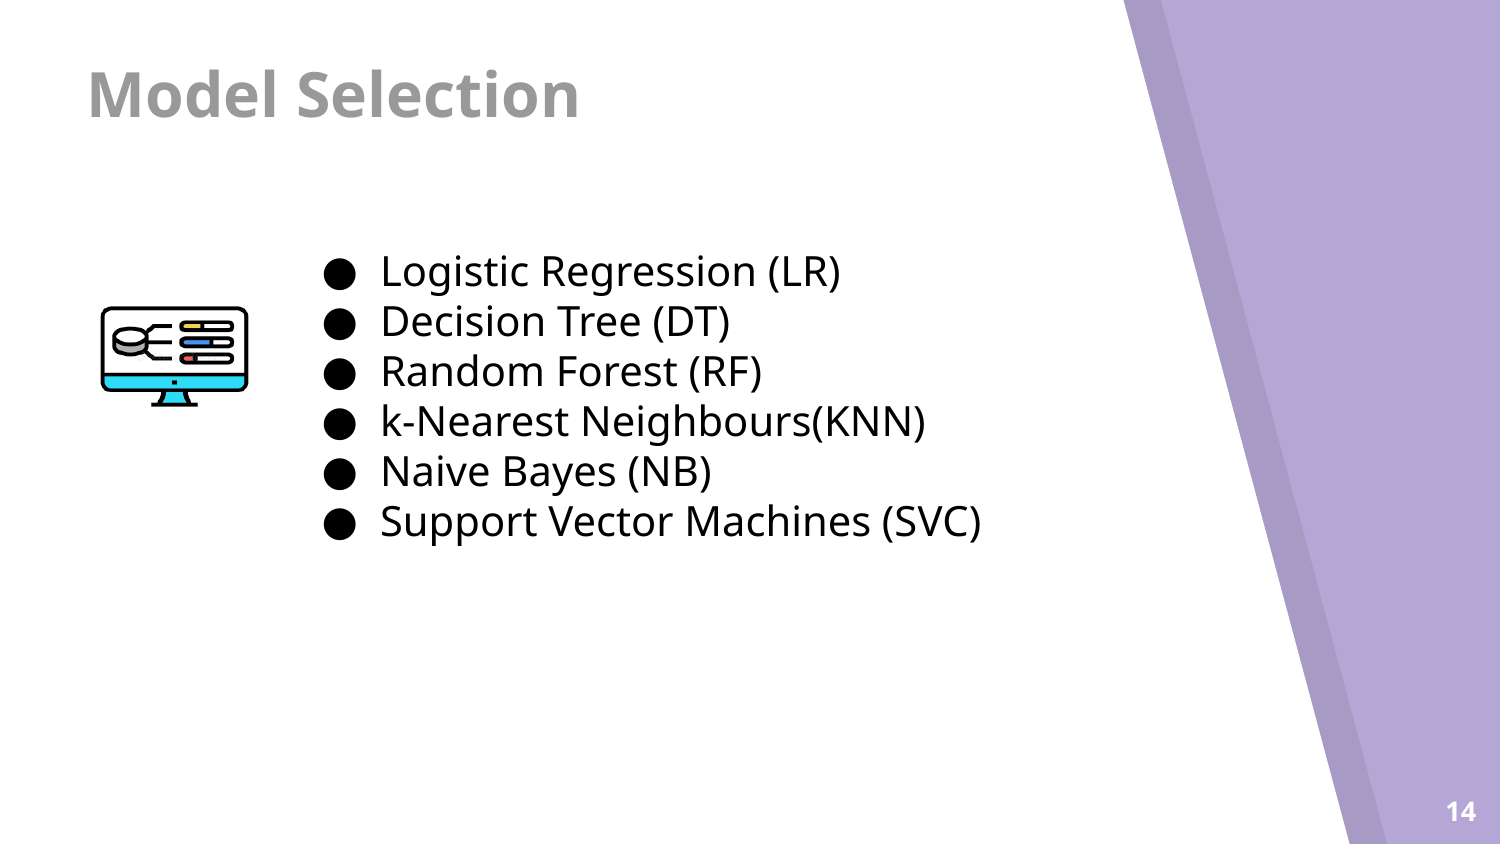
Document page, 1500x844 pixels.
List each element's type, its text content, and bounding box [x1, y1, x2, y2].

text_box Model Selection [71, 39, 918, 145]
text_box Logistic Regression (LR) Decision Tree (DT) Random Forest (RF) k-Nearest Neighbours(KNN) Naive Bayes (NB) Support Vector Machines (SVC) [289, 229, 1176, 560]
slide_number ‹#› [1401, 779, 1492, 844]
picture [71, 266, 277, 446]
